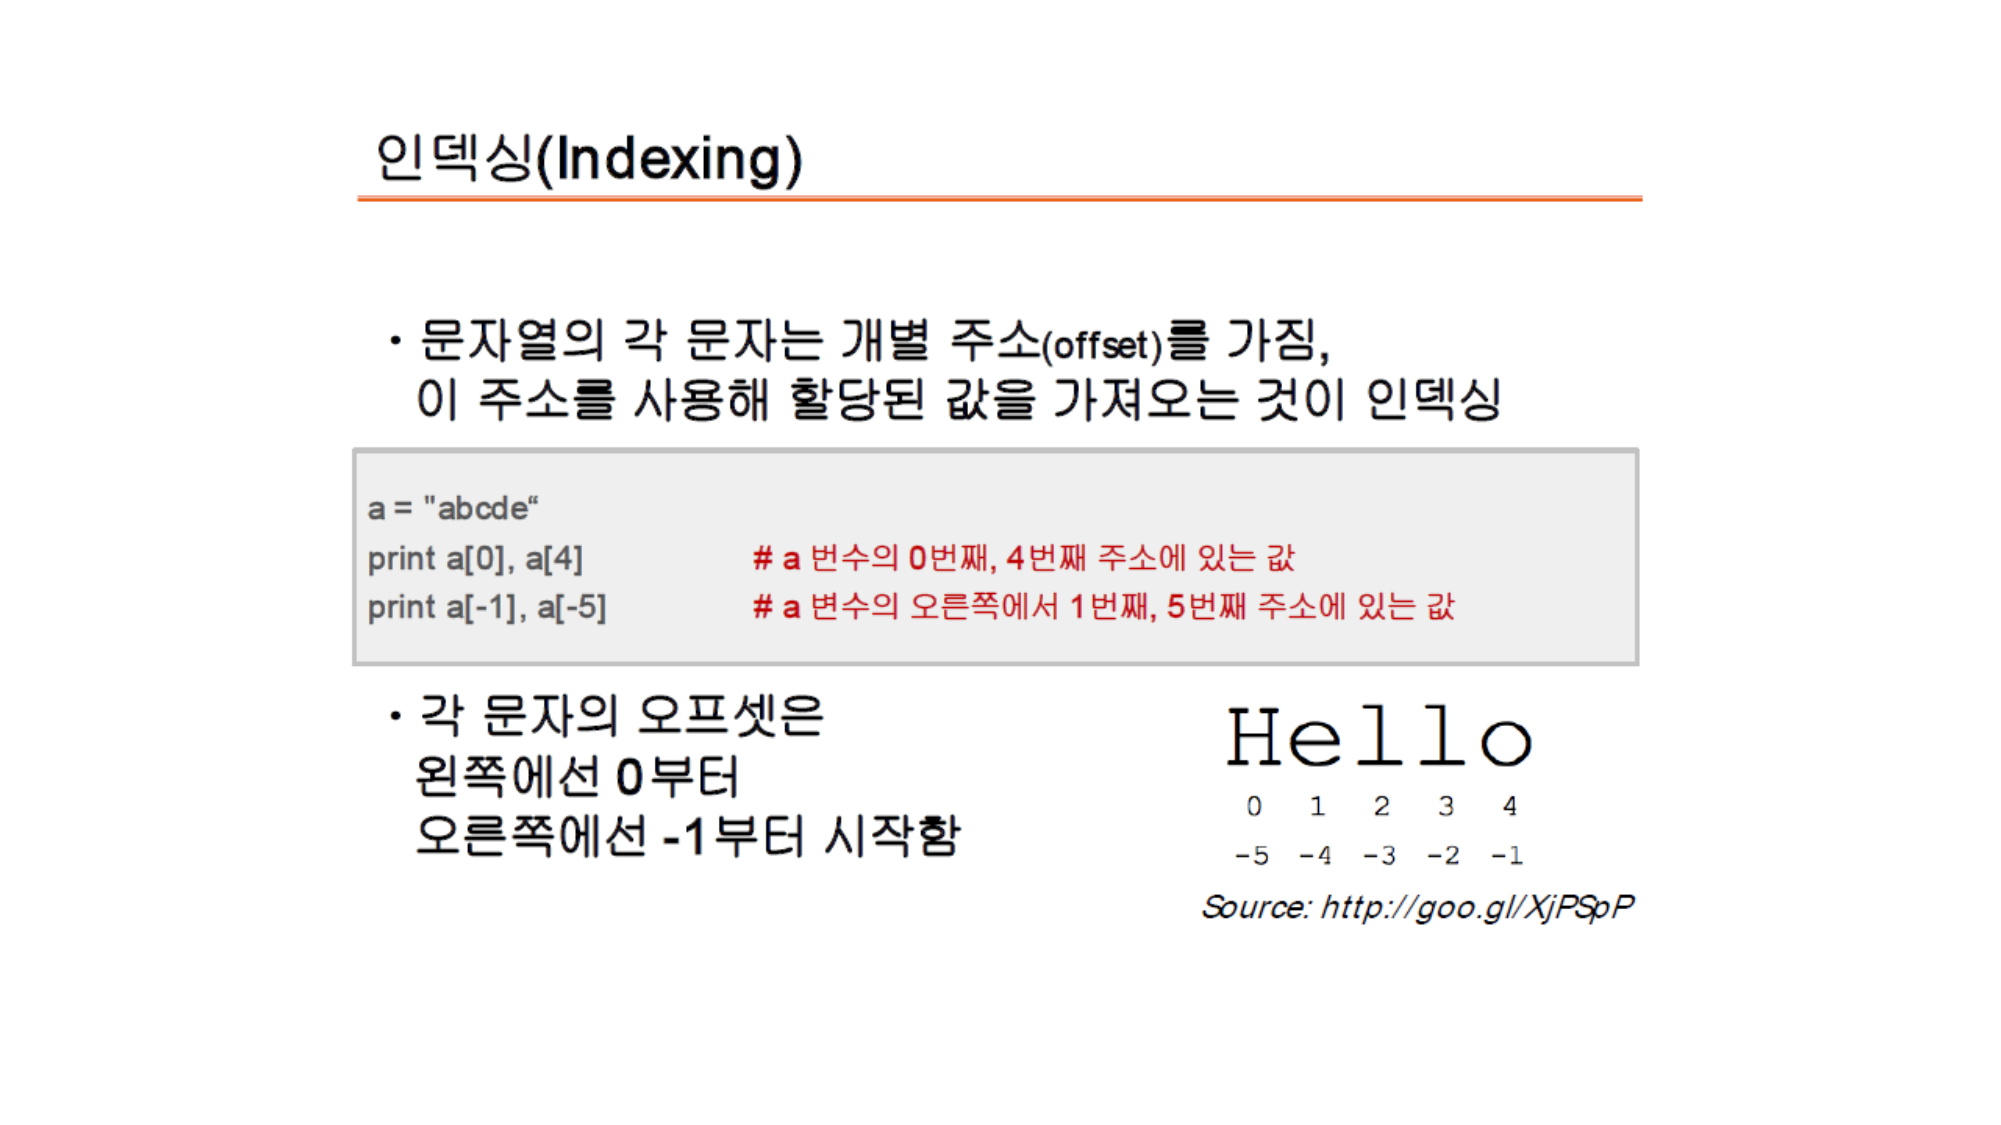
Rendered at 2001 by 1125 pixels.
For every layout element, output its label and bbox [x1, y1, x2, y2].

picture [306, 108, 1693, 1017]
